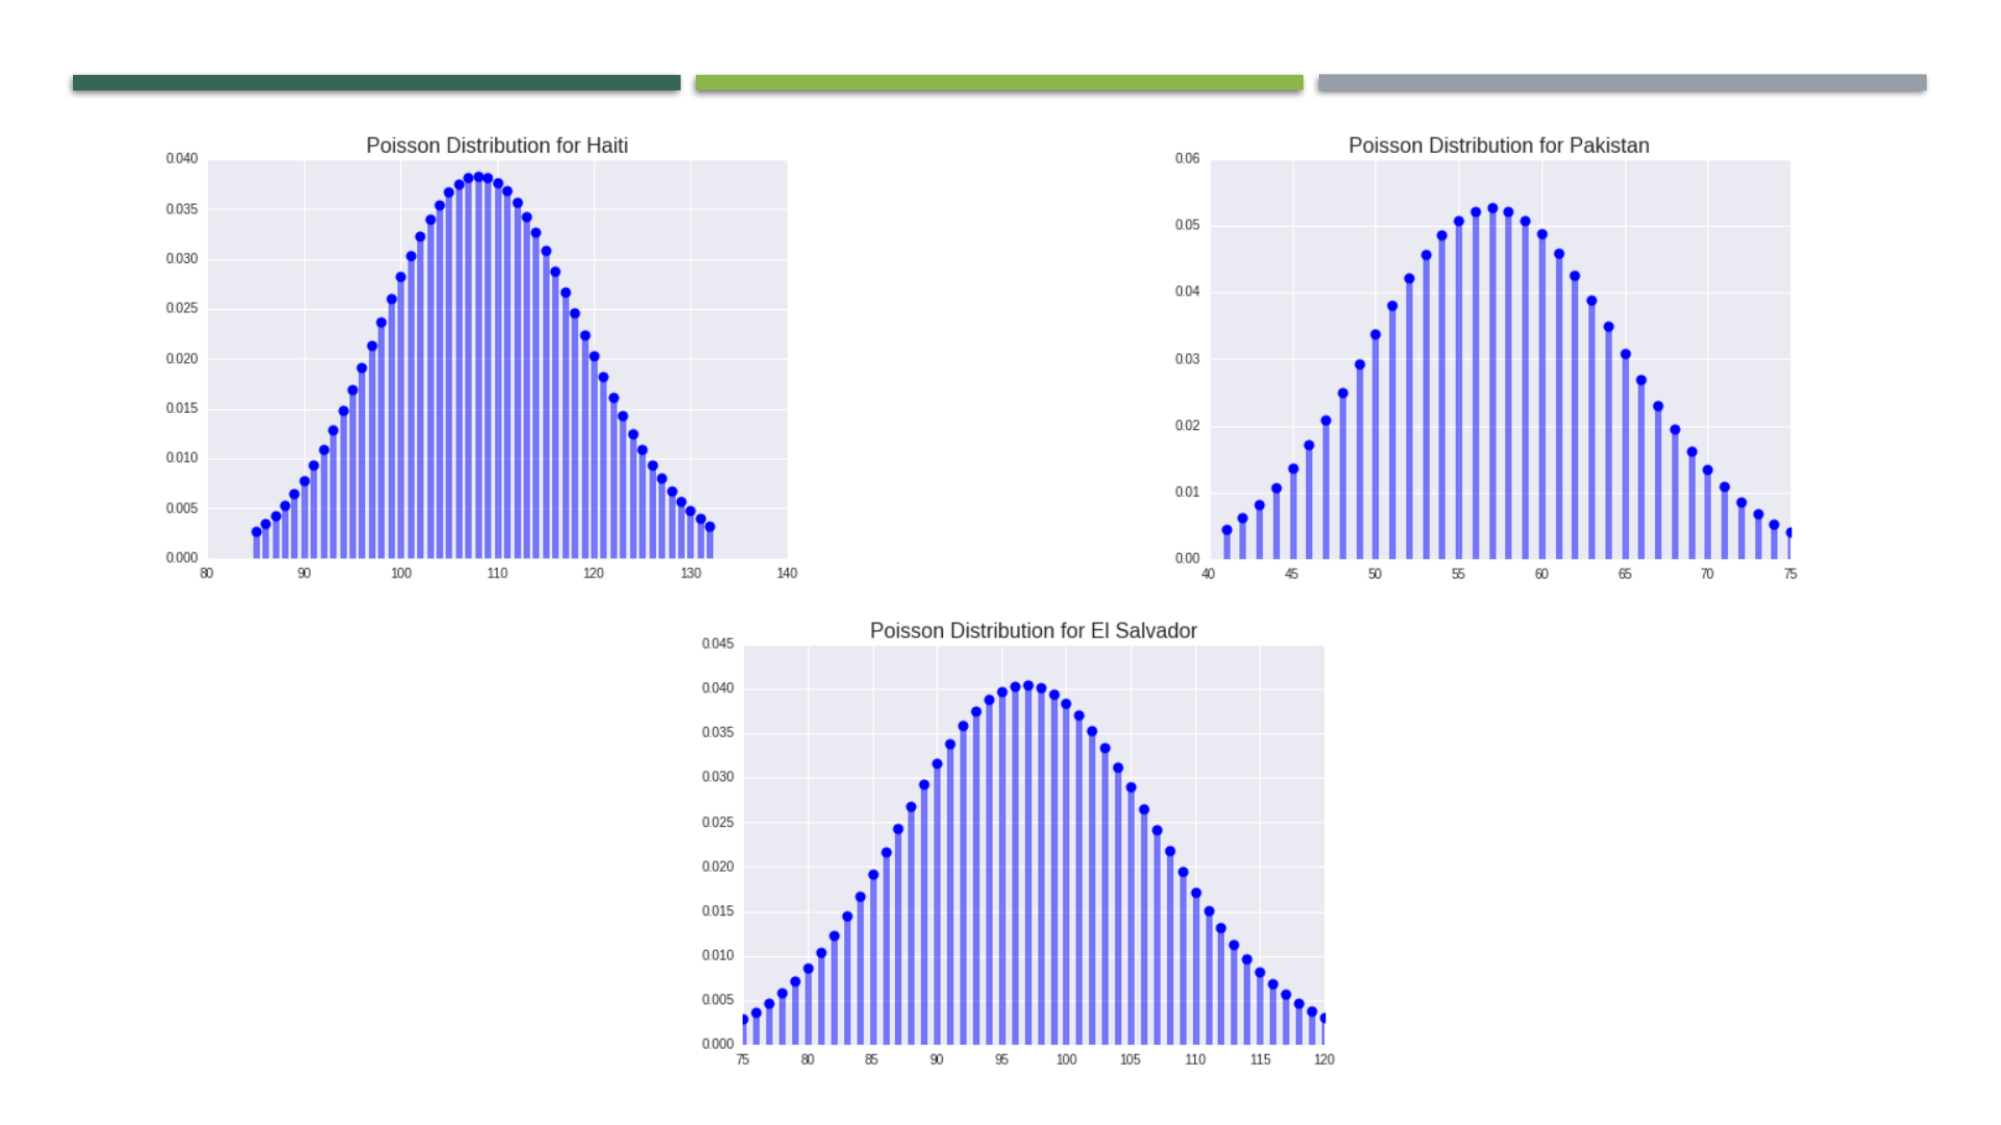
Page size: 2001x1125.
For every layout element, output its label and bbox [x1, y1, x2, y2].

picture [150, 122, 817, 594]
picture [1160, 124, 1815, 592]
picture [689, 606, 1355, 1079]
